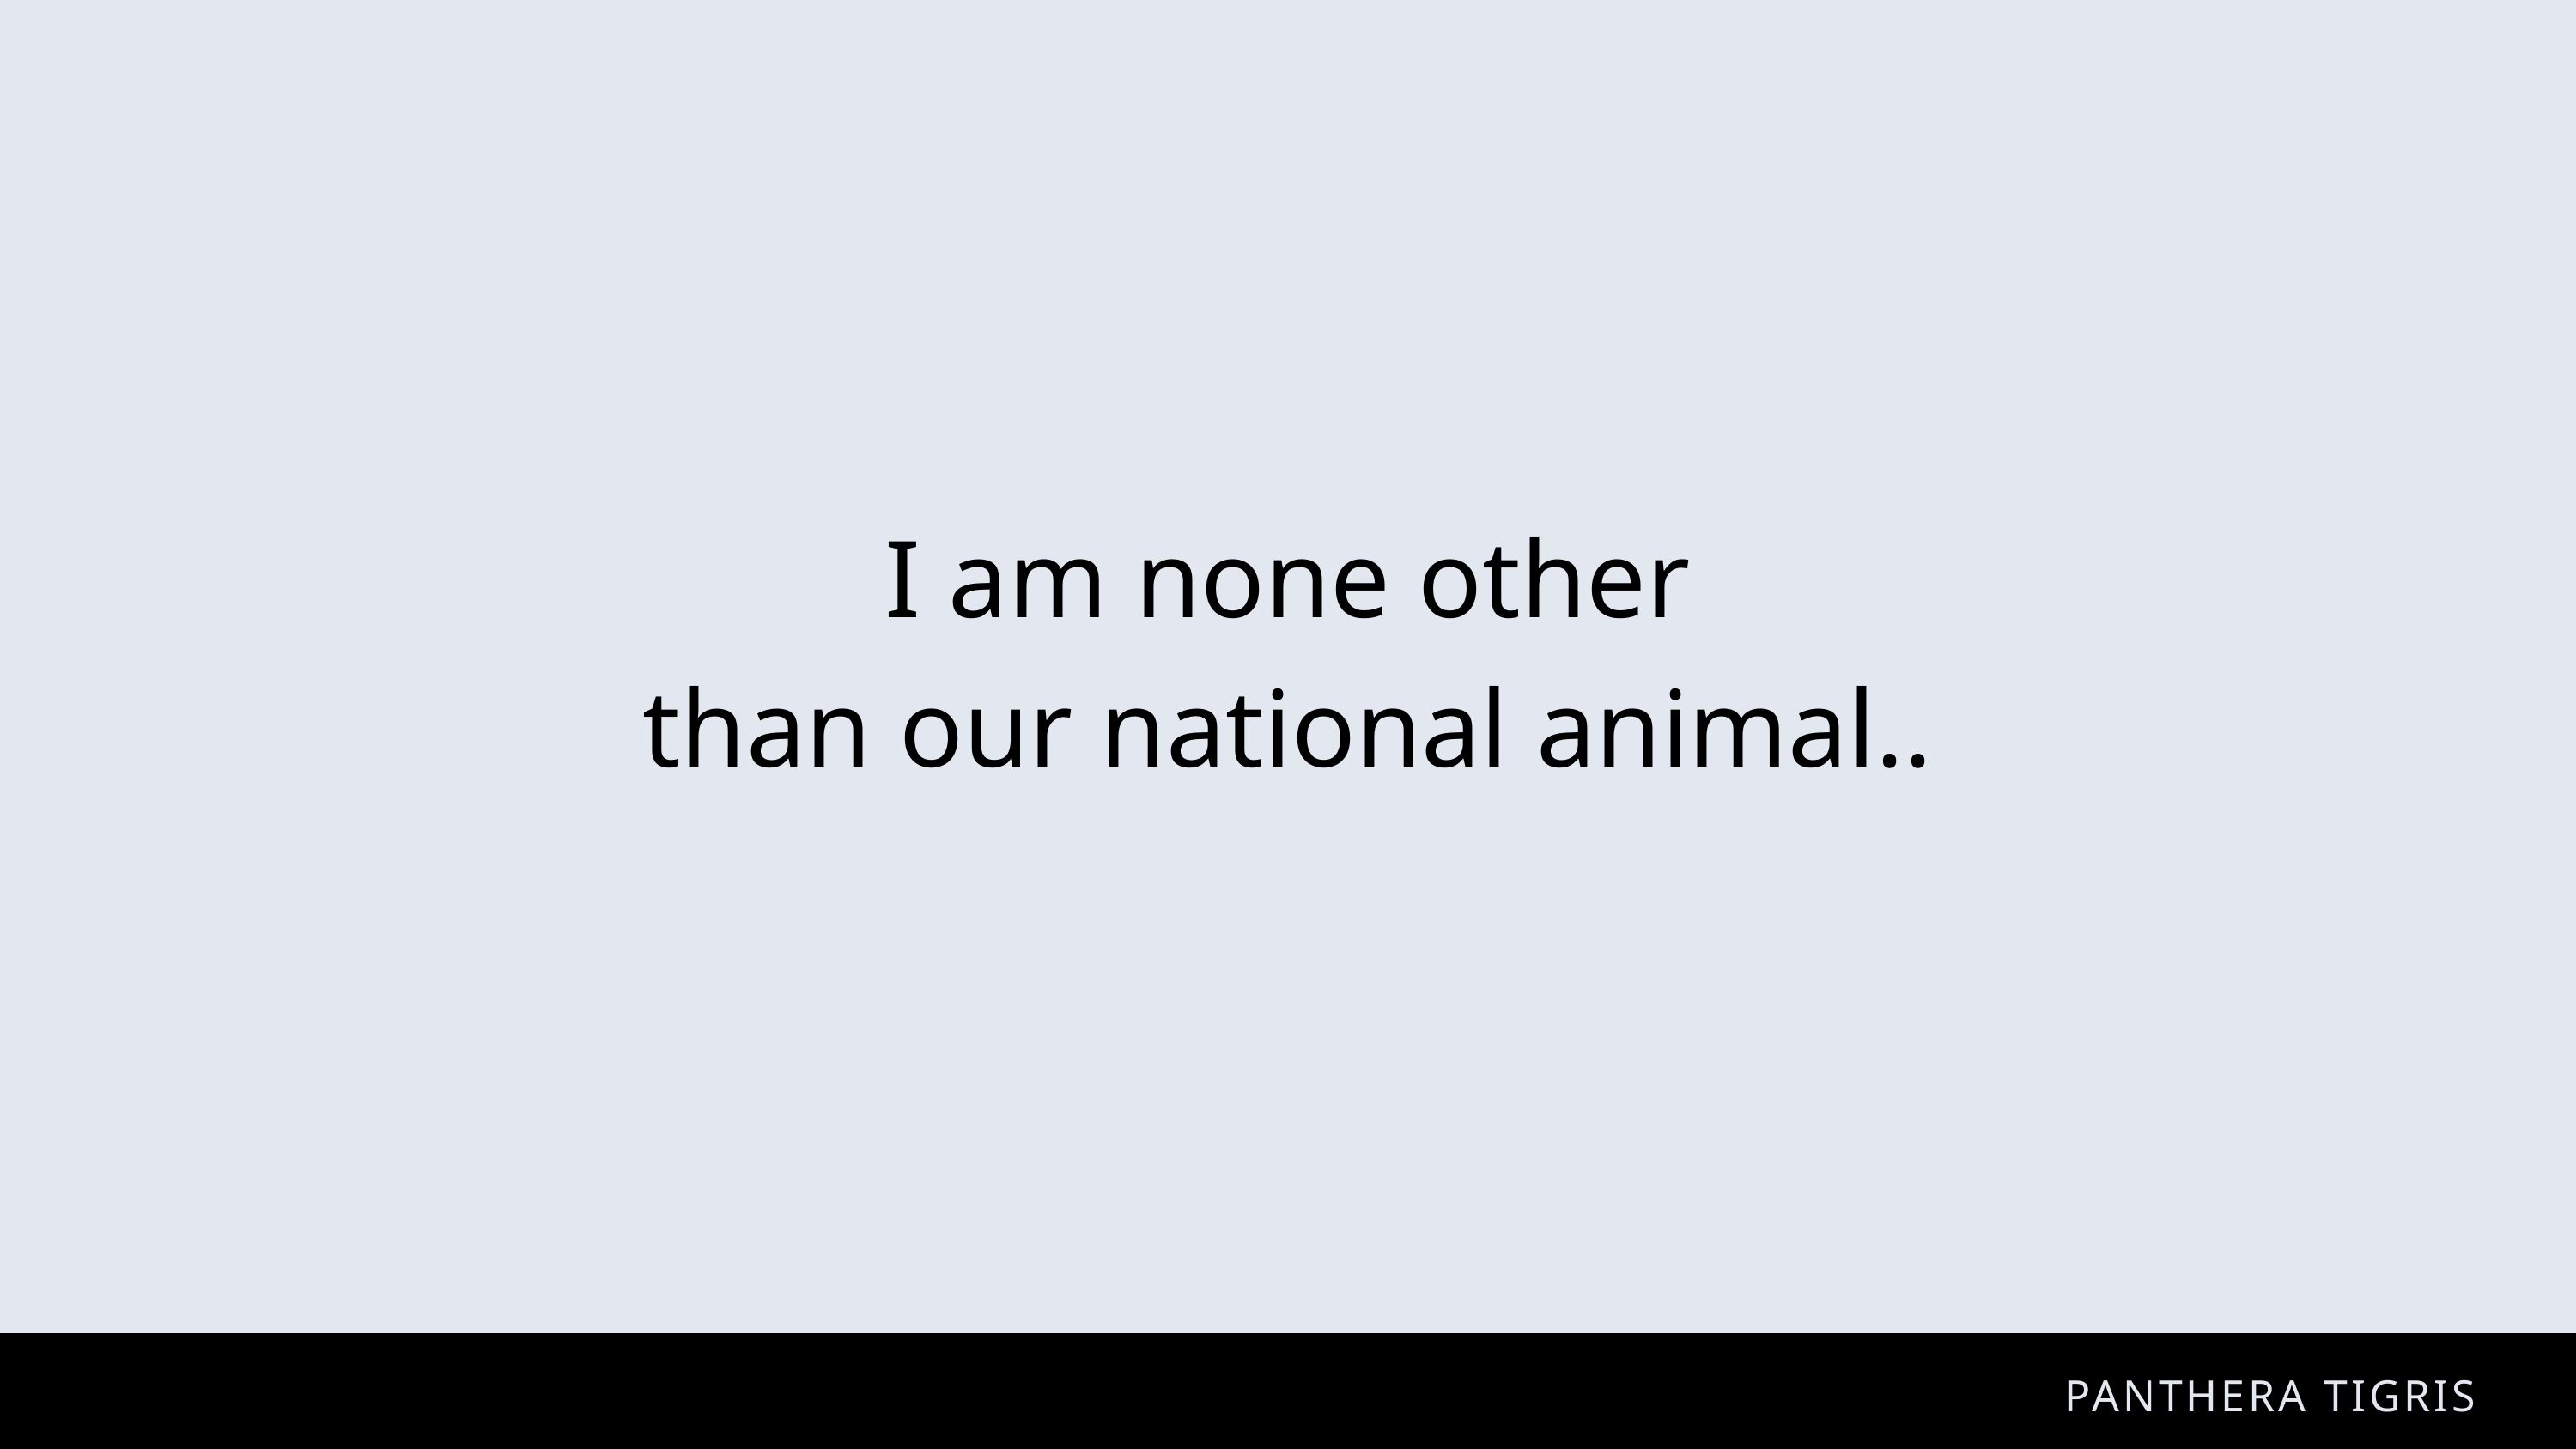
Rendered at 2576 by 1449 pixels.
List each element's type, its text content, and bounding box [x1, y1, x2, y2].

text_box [0, 1332, 2576, 1449]
text_box I am none other than our national animal.. [575, 489, 2001, 788]
